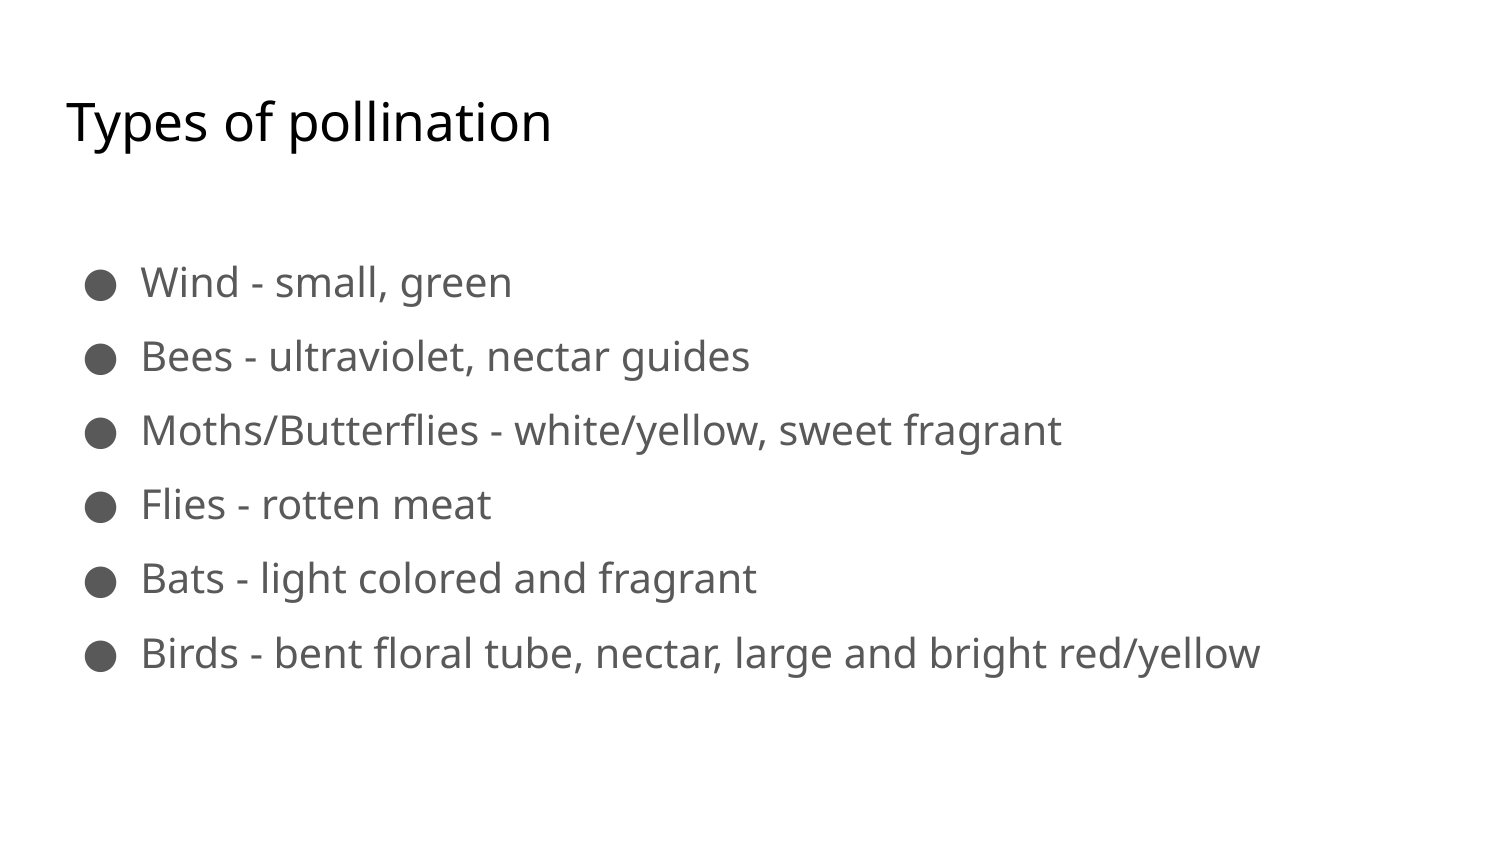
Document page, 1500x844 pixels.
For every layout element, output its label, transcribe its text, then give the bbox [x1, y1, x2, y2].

title Types of pollination [51, 72, 1449, 167]
list Wind - small, green Bees - ultraviolet, nectar guides Moths/Butterflies - white/yellow, sweet fragrant Flies - rotten meat Bats - light colored and fragrant Birds - bent floral tube, nectar, large and bright red/yellow [51, 215, 1449, 696]
